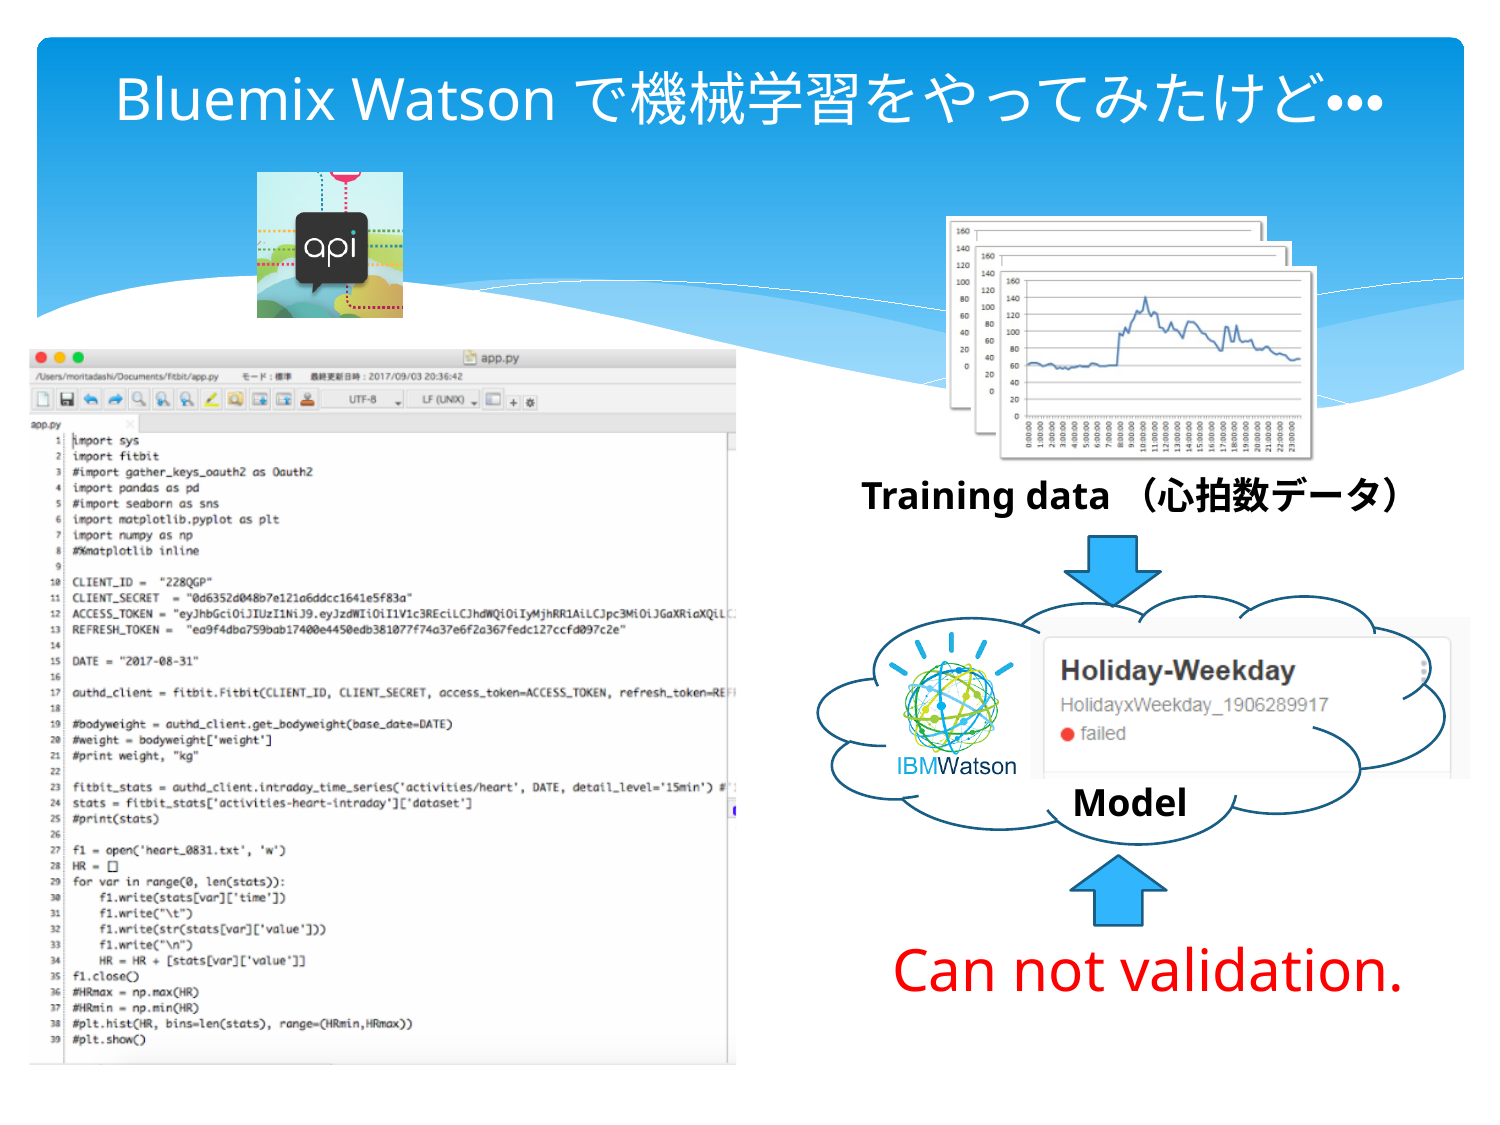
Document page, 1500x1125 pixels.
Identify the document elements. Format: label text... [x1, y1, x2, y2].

picture [876, 630, 1025, 779]
text_box [1069, 854, 1168, 925]
picture [1030, 617, 1471, 779]
text_box Model [1057, 787, 1203, 832]
text_box [1033, 595, 1367, 615]
text_box Can not validation. [877, 925, 1419, 1011]
picture [945, 216, 1318, 465]
text_box [1072, 787, 1355, 846]
title Bluemix Watsonで機械学習をやってみたけど・・・ [75, 45, 1425, 149]
picture [257, 172, 404, 318]
text_box [1063, 535, 1162, 604]
text_box Training data（心拍数データ） [846, 464, 1435, 524]
picture [29, 349, 737, 1065]
text_box [909, 616, 1026, 629]
text_box [816, 677, 1057, 831]
